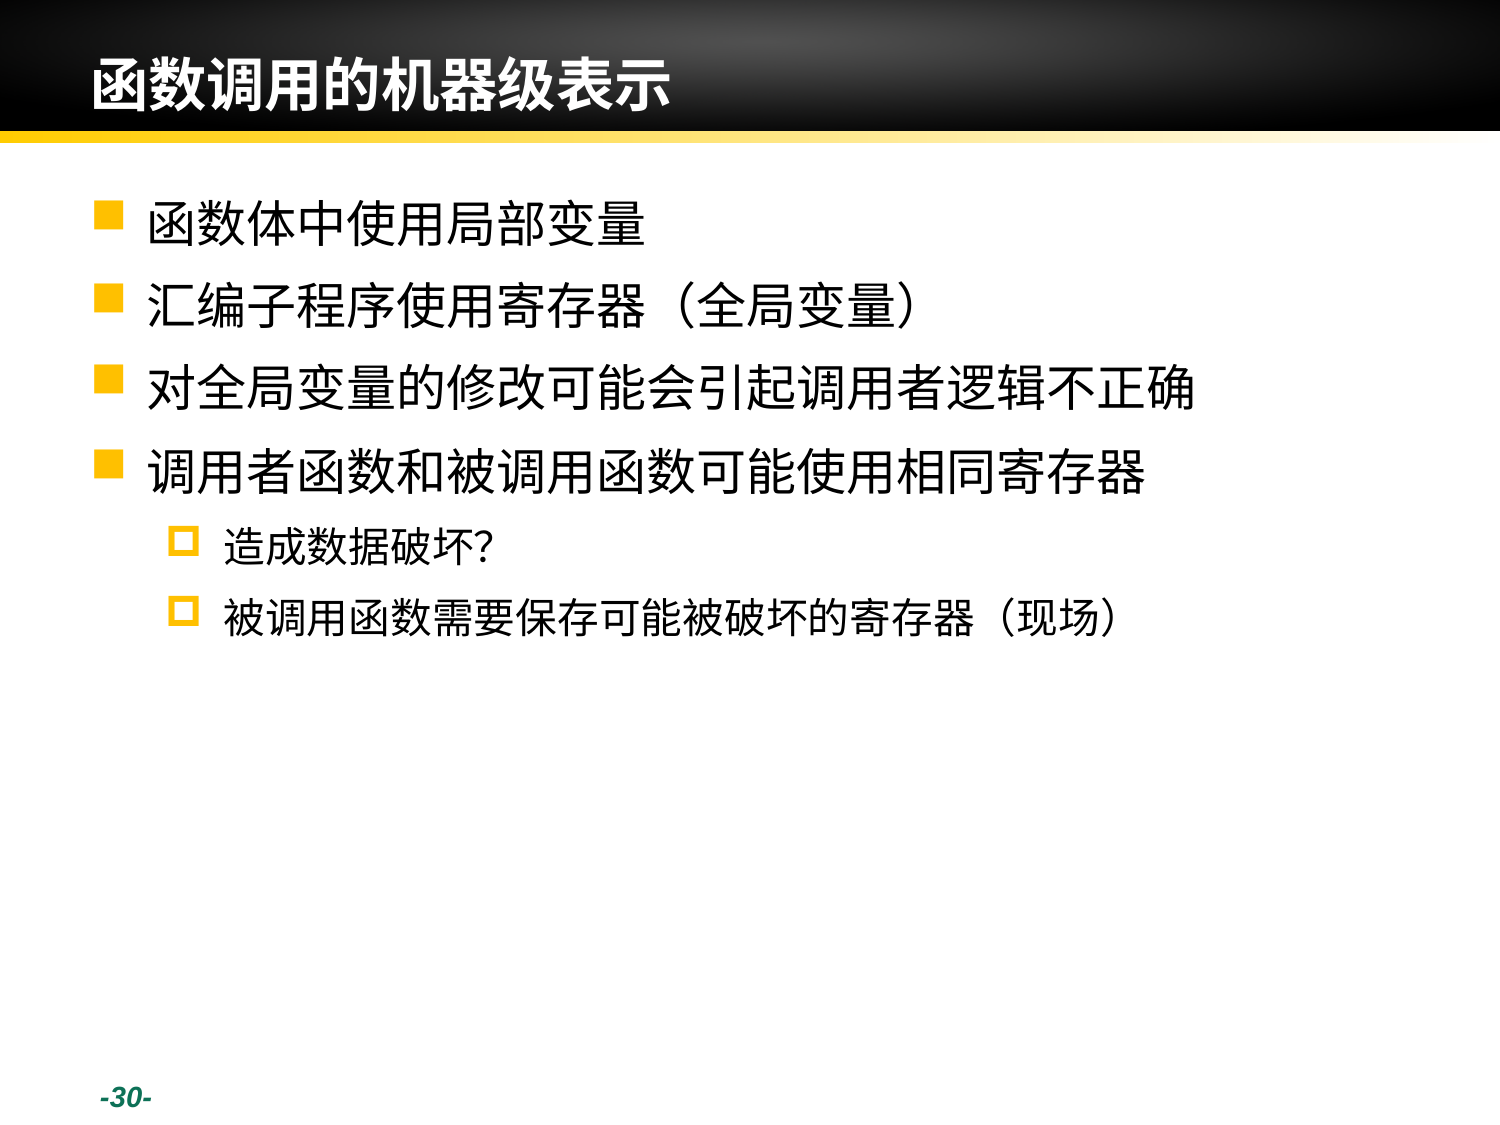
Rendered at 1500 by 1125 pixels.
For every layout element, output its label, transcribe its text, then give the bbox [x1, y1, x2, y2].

picture [0, 0, 1500, 131]
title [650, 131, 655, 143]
list 函数体中使用局部变量 汇编子程序使用寄存器（全局变量） 对全局变量的修改可能会引起调用者逻辑不正确 调用者函数和被调用函数可能使用相同寄存器 造成数据破坏？ 被调用函数需要保存可能被破坏的寄存器（现场） [75, 172, 1424, 1000]
slide_number -30- [76, 1070, 313, 1103]
title 函数调用的机器级表示 [75, 35, 1425, 131]
table_cell Reg [738, 131, 744, 143]
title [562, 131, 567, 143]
